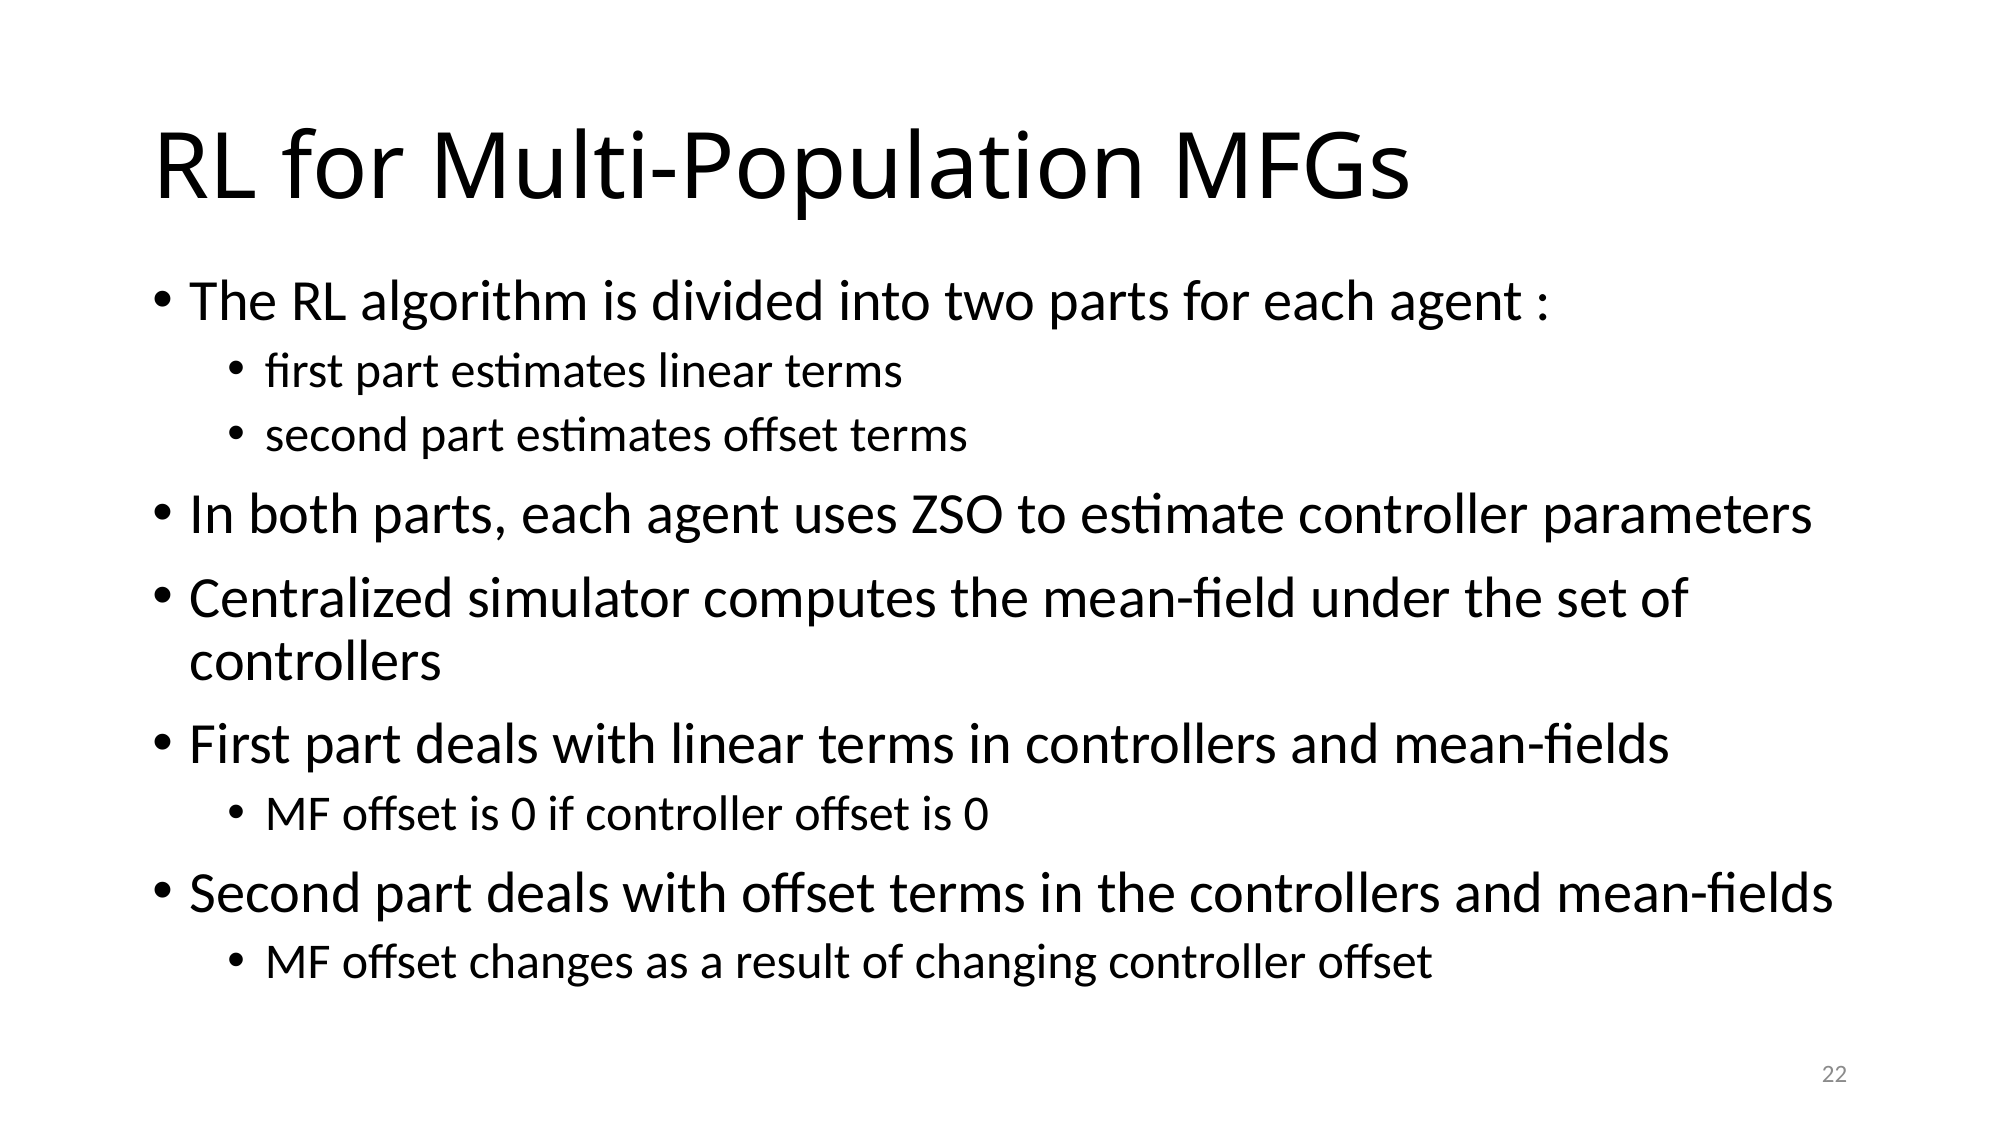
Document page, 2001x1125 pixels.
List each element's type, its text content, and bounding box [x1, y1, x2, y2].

title RL for Multi-Population MFGs [137, 59, 1863, 278]
slide_number 22 [1412, 1042, 1863, 1103]
